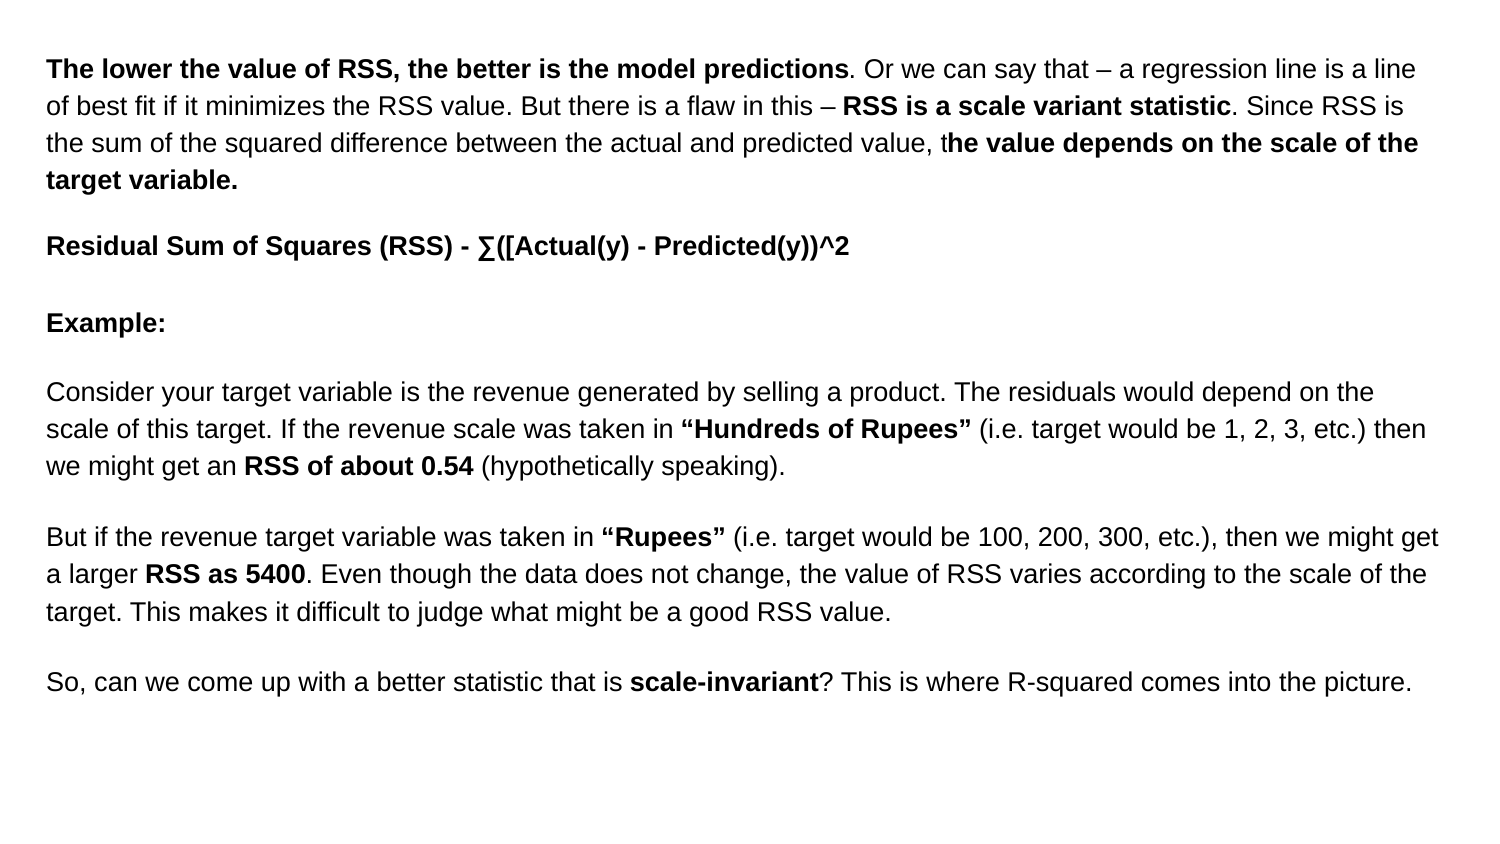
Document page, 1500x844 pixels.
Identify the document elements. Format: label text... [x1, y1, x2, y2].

text_box The lower the value of RSS, the better is the model predictions. Or we can say that – a regression line is a line of best fit if it minimizes the RSS value. But there is a flaw in this – RSS is a scale variant statistic. Since RSS is the sum of the squared difference between the actual and predicted value, the value depends on the scale of the target variable. Residual Sum of Squares (RSS) - ∑([Actual(y) - Predicted(y))^2 Example: Consider your target variable is the revenue generated by selling a product. The residuals would depend on the scale of this target. If the revenue scale was taken in “Hundreds of Rupees” (i.e. target would be 1, 2, 3, etc.) then we might get an RSS of about 0.54 (hypothetically speaking). But if the revenue target variable was taken in “Rupees” (i.e. target would be 100, 200, 300, etc.), then we might get a larger RSS as 5400. Even though the data does not change, the value of RSS varies according to the scale of the target. This makes it difficult to judge what might be a good RSS value. So, can we come up with a better statistic that is scale-invariant? This is where R-squared comes into the picture. [31, 31, 1454, 712]
